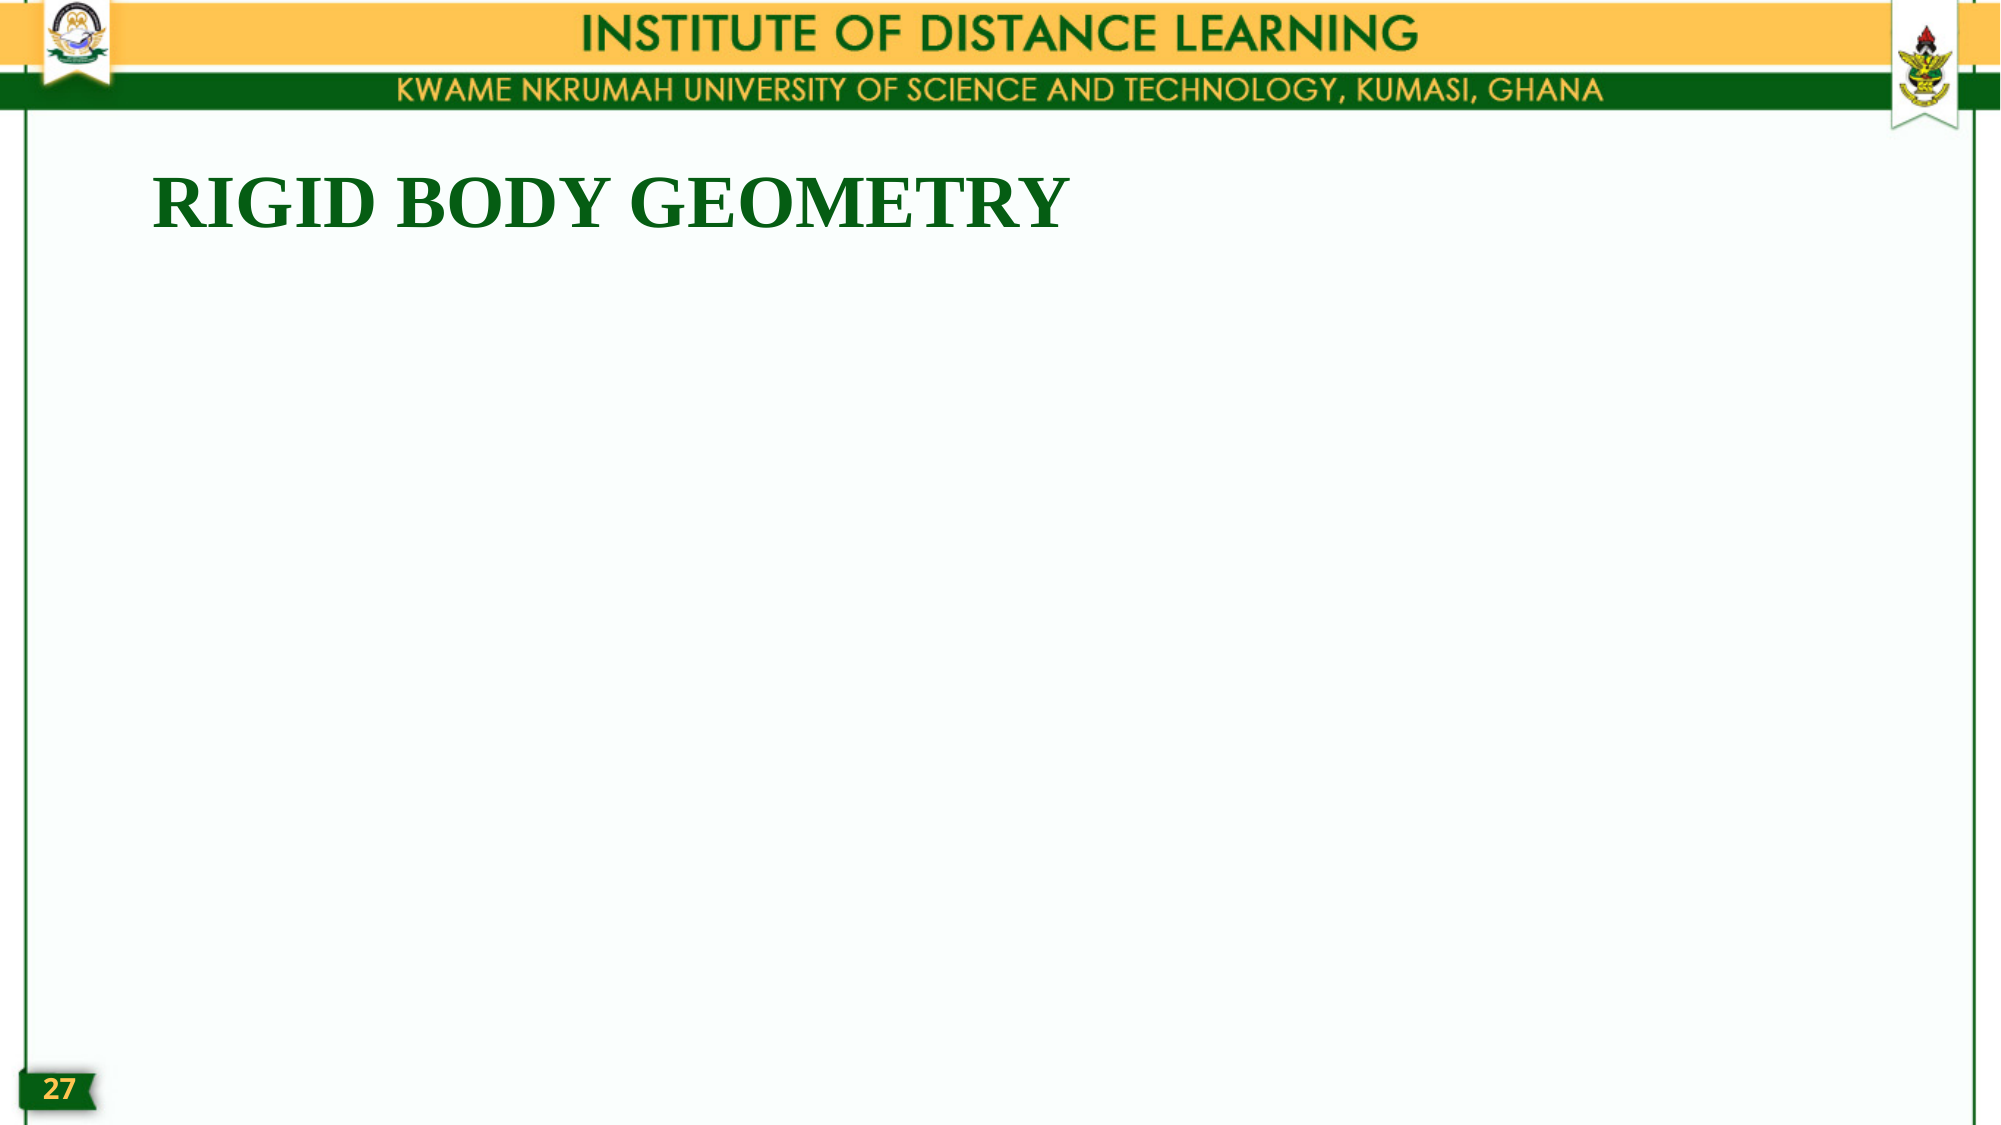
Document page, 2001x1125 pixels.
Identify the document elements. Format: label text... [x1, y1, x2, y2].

slide_number 26 [24, 1060, 92, 1121]
title RIGID BODY GEOMETRY [137, 129, 1863, 278]
picture [0, 0, 2001, 1125]
